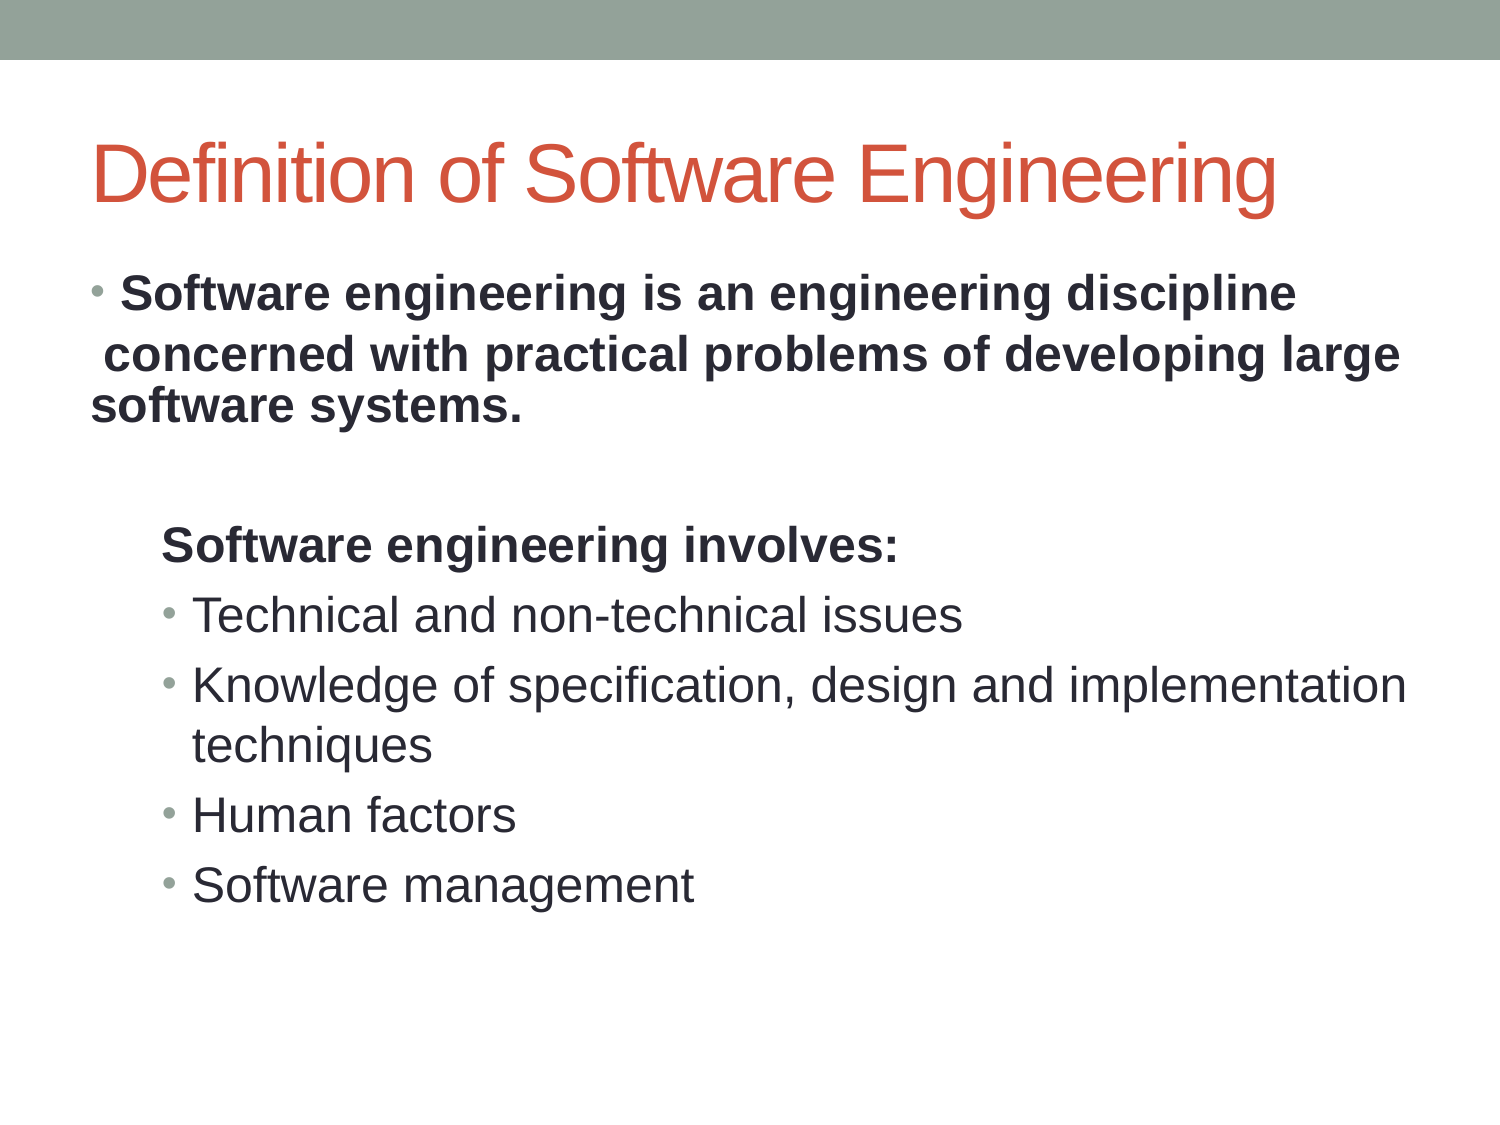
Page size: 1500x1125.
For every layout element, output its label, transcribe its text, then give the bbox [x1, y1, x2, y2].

list Software engineering is an engineering discipline concerned with practical problems of developing large software systems. Software engineering involves: Technical and non-technical issues Knowledge of specification, design and implementation techniques Human factors Software management [75, 262, 1425, 1063]
title Definition of Software Engineering [75, 87, 1425, 250]
